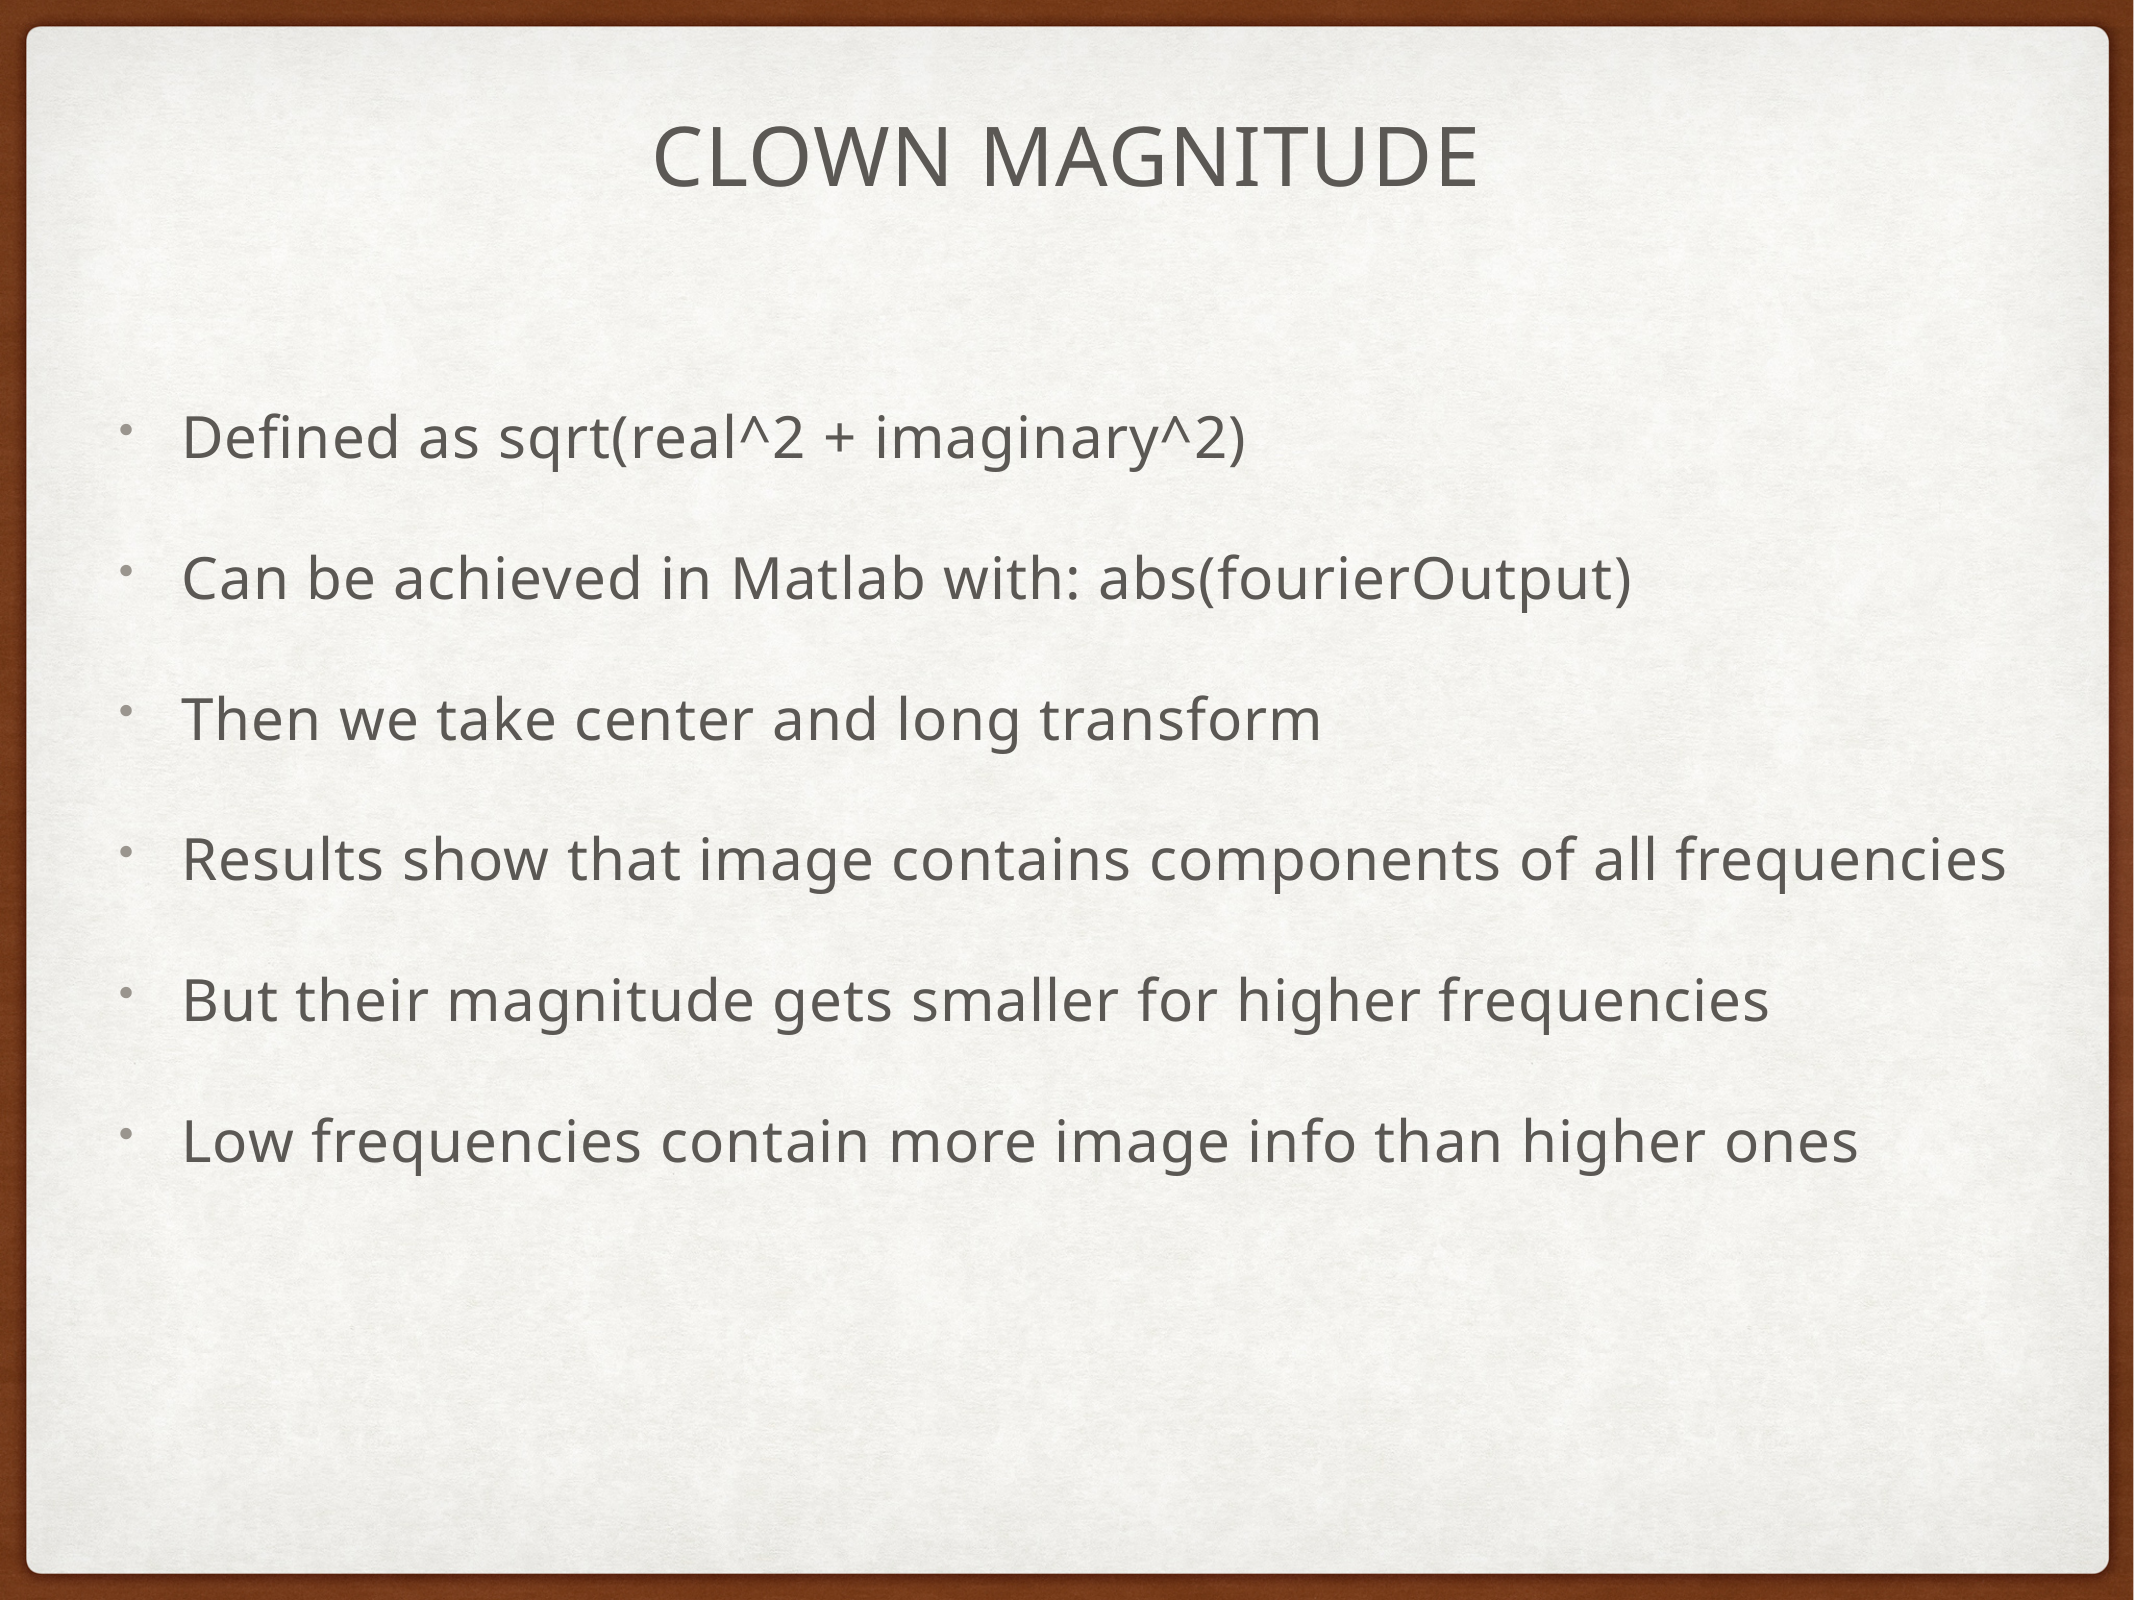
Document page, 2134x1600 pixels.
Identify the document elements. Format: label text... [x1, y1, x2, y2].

title clown Magnitude [109, 95, 2024, 220]
picture [0, 0, 2134, 1600]
list Defined as sqrt(real^2 + imaginary^2) Can be achieved in Matlab with: abs(fourierOutput) Then we take center and long transform Results show that image contains components of all frequencies But their magnitude gets smaller for higher frequencies Low frequencies contain more image info than higher ones [109, 391, 2024, 1451]
